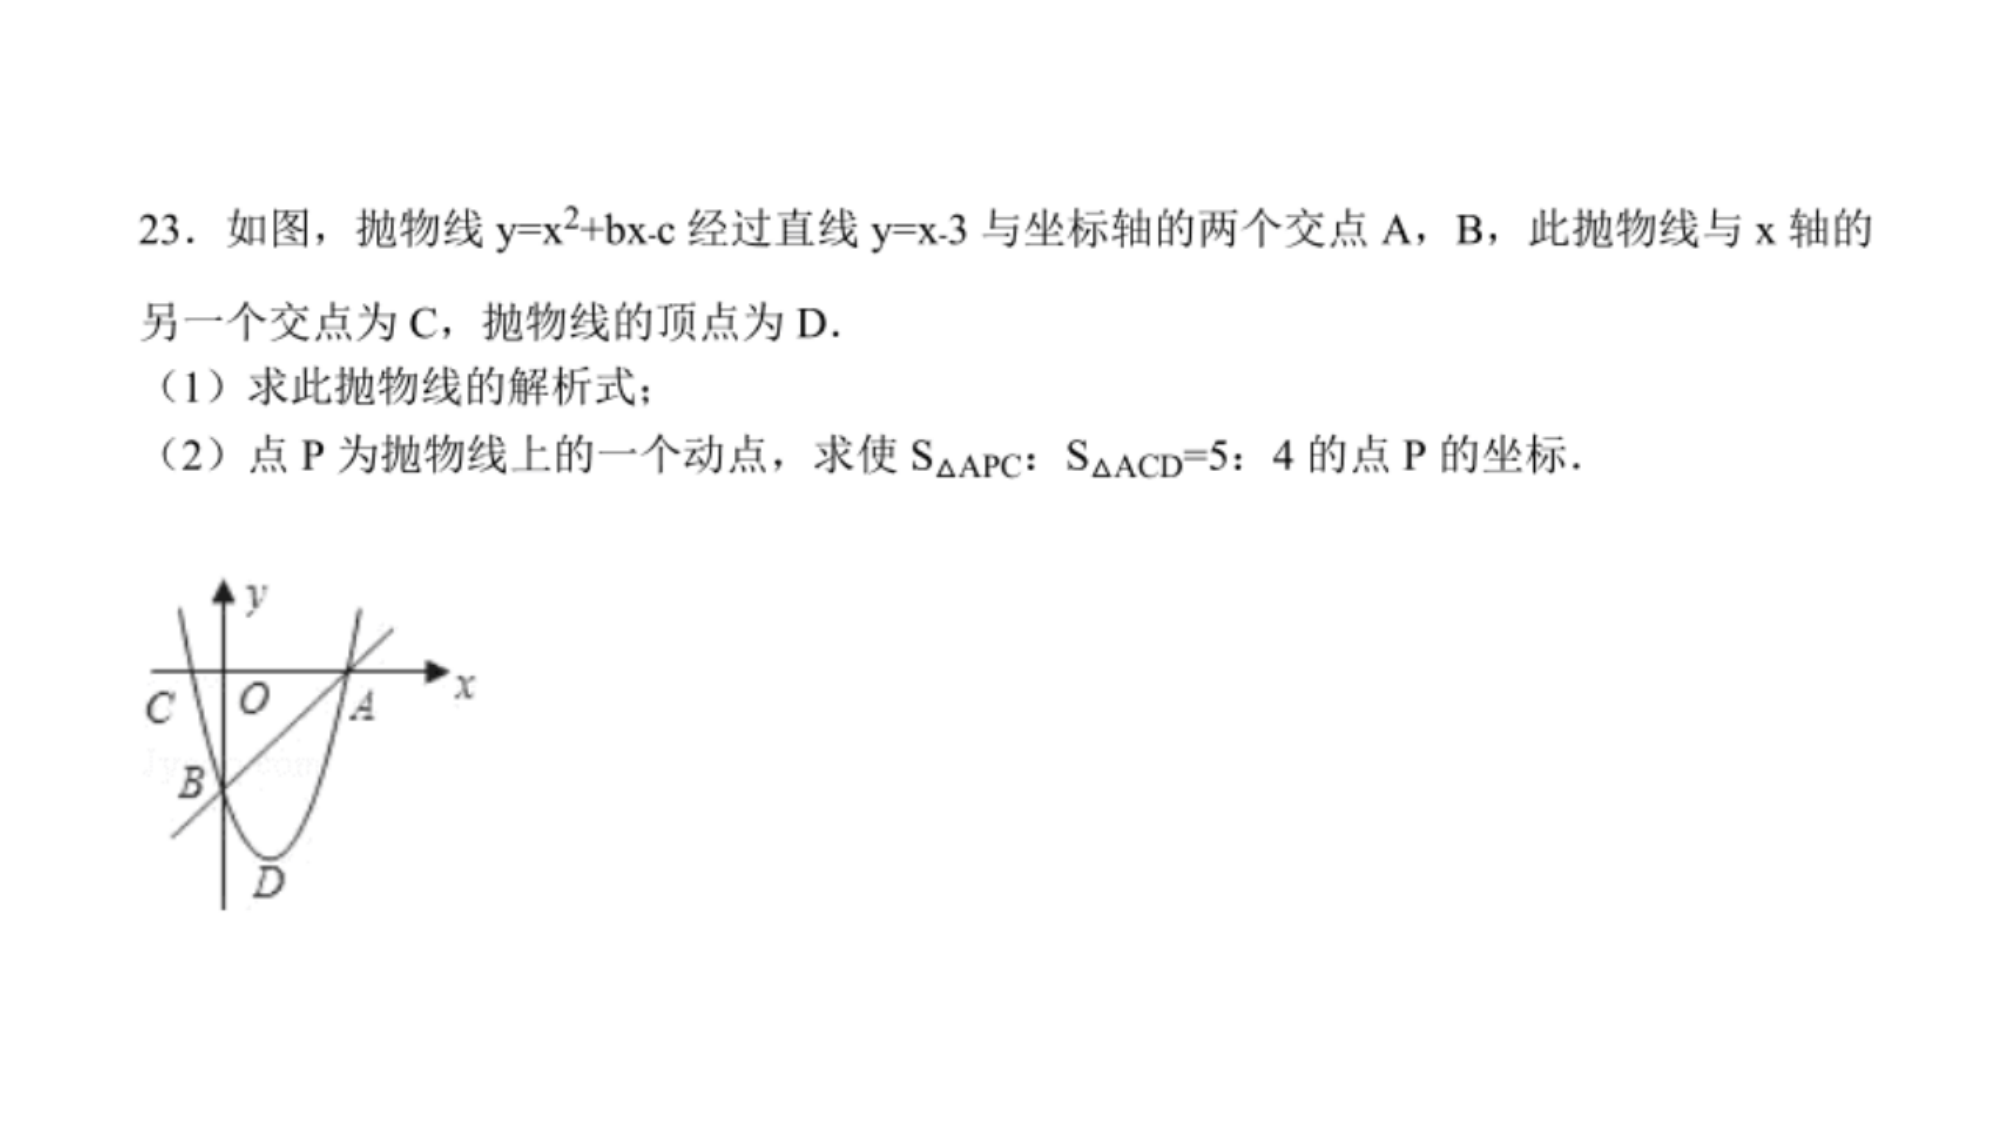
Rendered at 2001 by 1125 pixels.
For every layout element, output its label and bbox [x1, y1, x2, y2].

picture [97, 180, 1903, 945]
